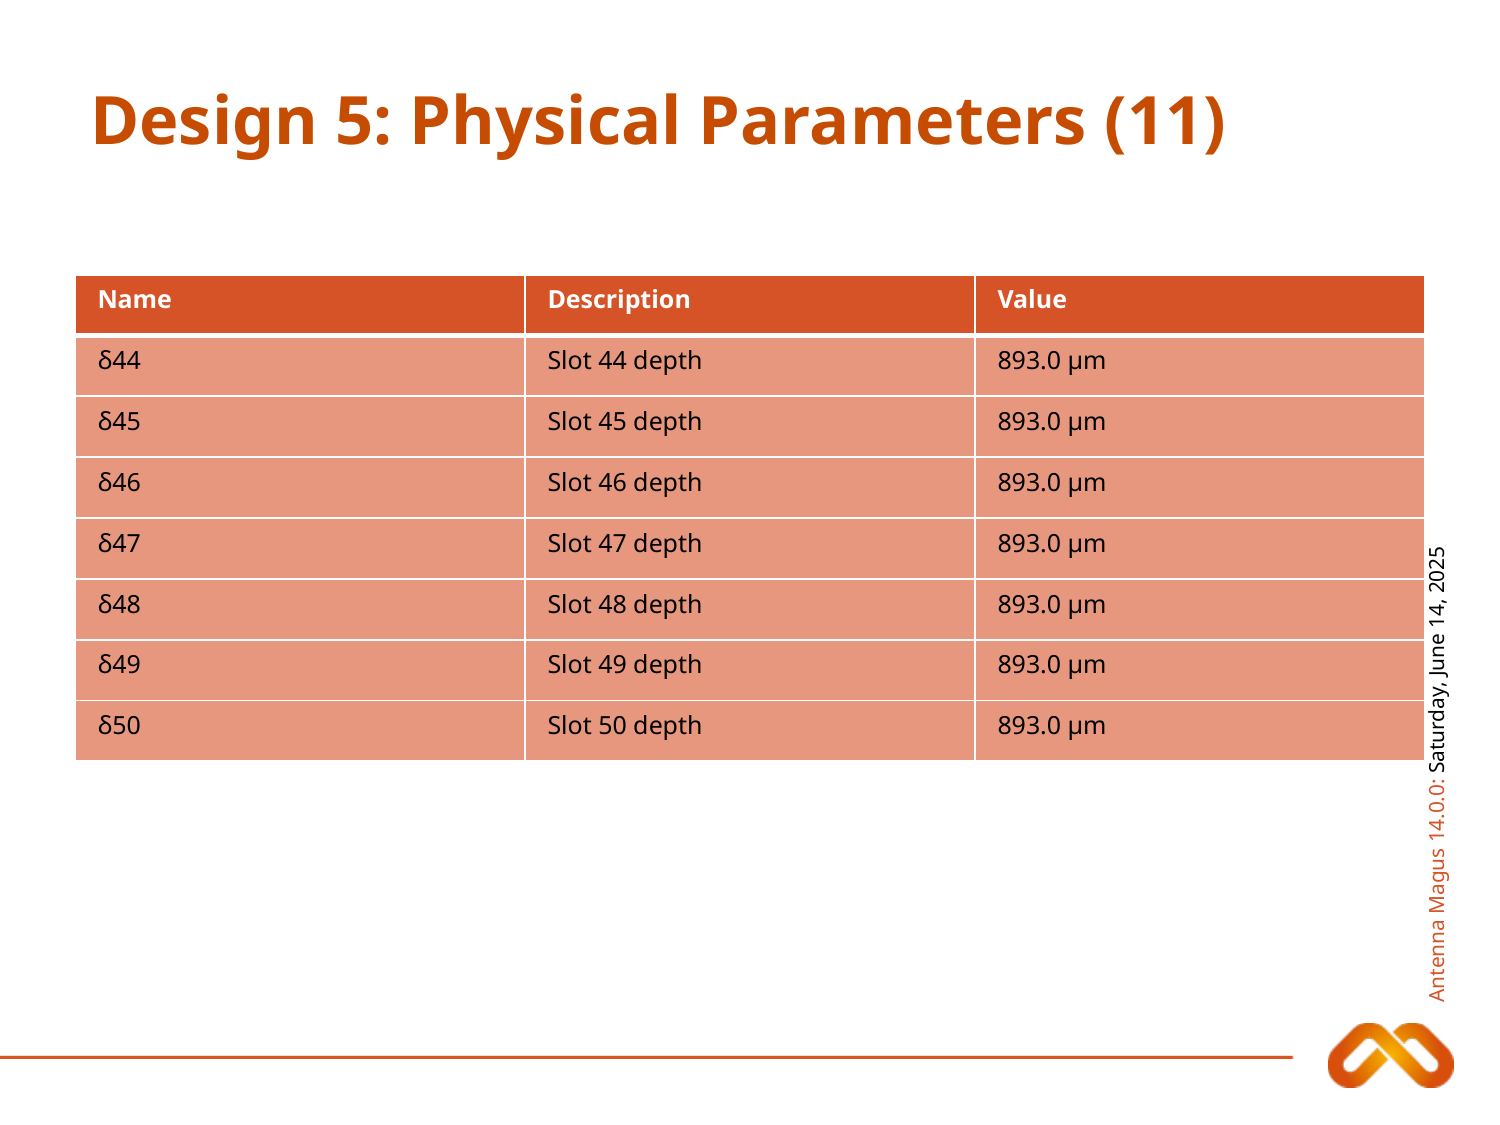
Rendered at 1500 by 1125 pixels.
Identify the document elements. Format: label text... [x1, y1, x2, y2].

table_cell Slot 45 depth [526, 397, 974, 456]
table_cell δ46 [76, 458, 524, 517]
text_box [74, 224, 1425, 281]
table_header Name [76, 281, 524, 333]
table_cell δ49 [76, 641, 524, 700]
table_cell Slot 46 depth [526, 458, 974, 517]
table_cell 893.0 μm [976, 458, 1424, 517]
table_cell δ44 [76, 338, 524, 395]
table_cell δ48 [76, 580, 524, 639]
table_cell 893.0 μm [976, 397, 1424, 456]
picture [0, 902, 1294, 1059]
picture [1328, 1023, 1454, 1088]
table_cell Slot 48 depth [526, 580, 974, 639]
table_cell 893.0 μm [976, 519, 1424, 578]
table_cell δ45 [76, 397, 524, 456]
table_cell 893.0 μm [976, 580, 1424, 639]
table_header Value [976, 281, 1424, 333]
table_cell 893.0 μm [976, 641, 1424, 700]
table_cell 893.0 μm [976, 338, 1424, 395]
table_cell δ50 [76, 701, 524, 760]
table_cell Slot 49 depth [526, 641, 974, 700]
table_cell 893.0 μm [976, 701, 1424, 760]
table_cell Slot 50 depth [526, 701, 974, 760]
table_cell Slot 44 depth [526, 338, 974, 395]
table_header Description [526, 281, 974, 333]
table_cell δ47 [76, 519, 524, 578]
table_cell Slot 47 depth [526, 519, 974, 578]
title Design 5: Physical Parameters (11) [74, 24, 1426, 213]
